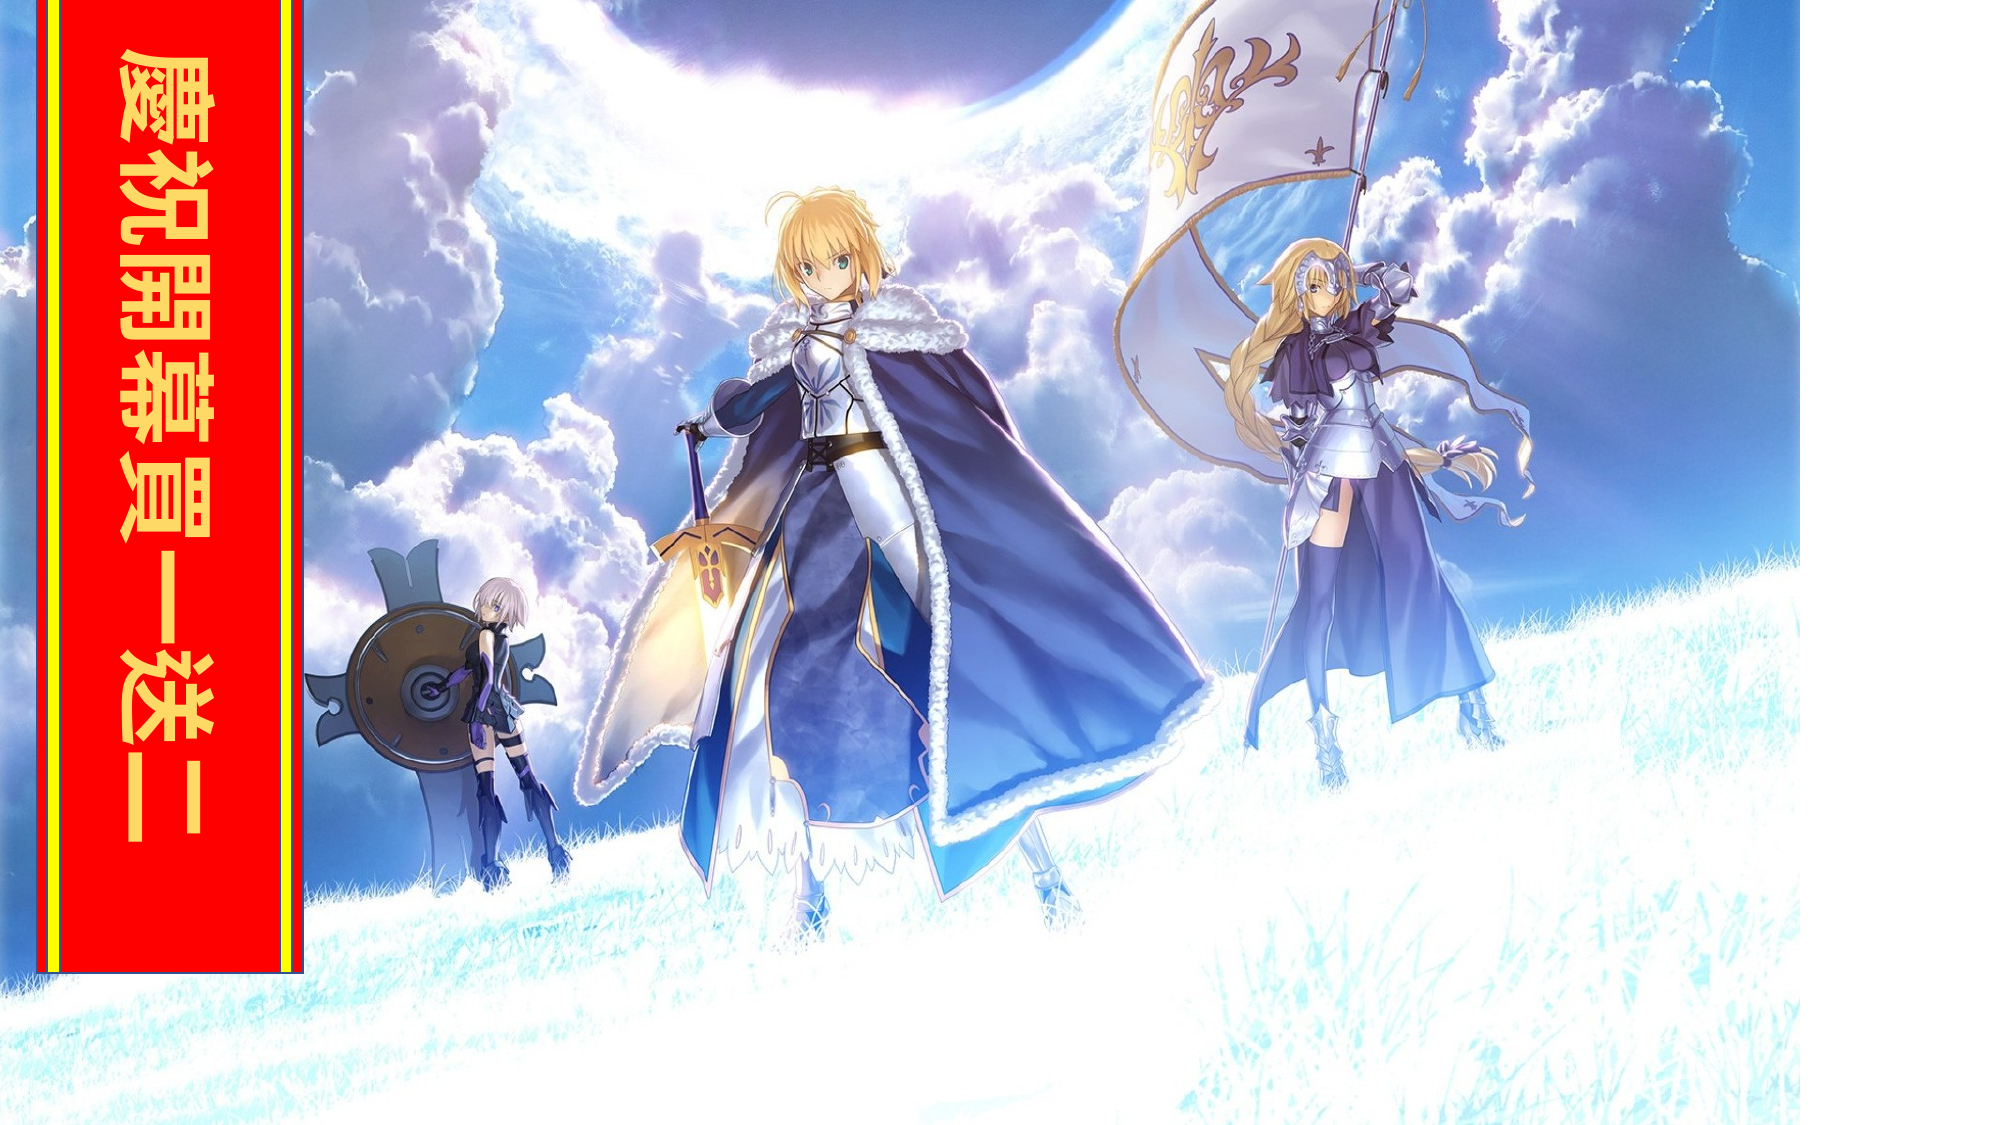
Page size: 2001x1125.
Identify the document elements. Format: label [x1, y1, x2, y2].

picture [0, 0, 1800, 1125]
text_box [36, 0, 304, 974]
